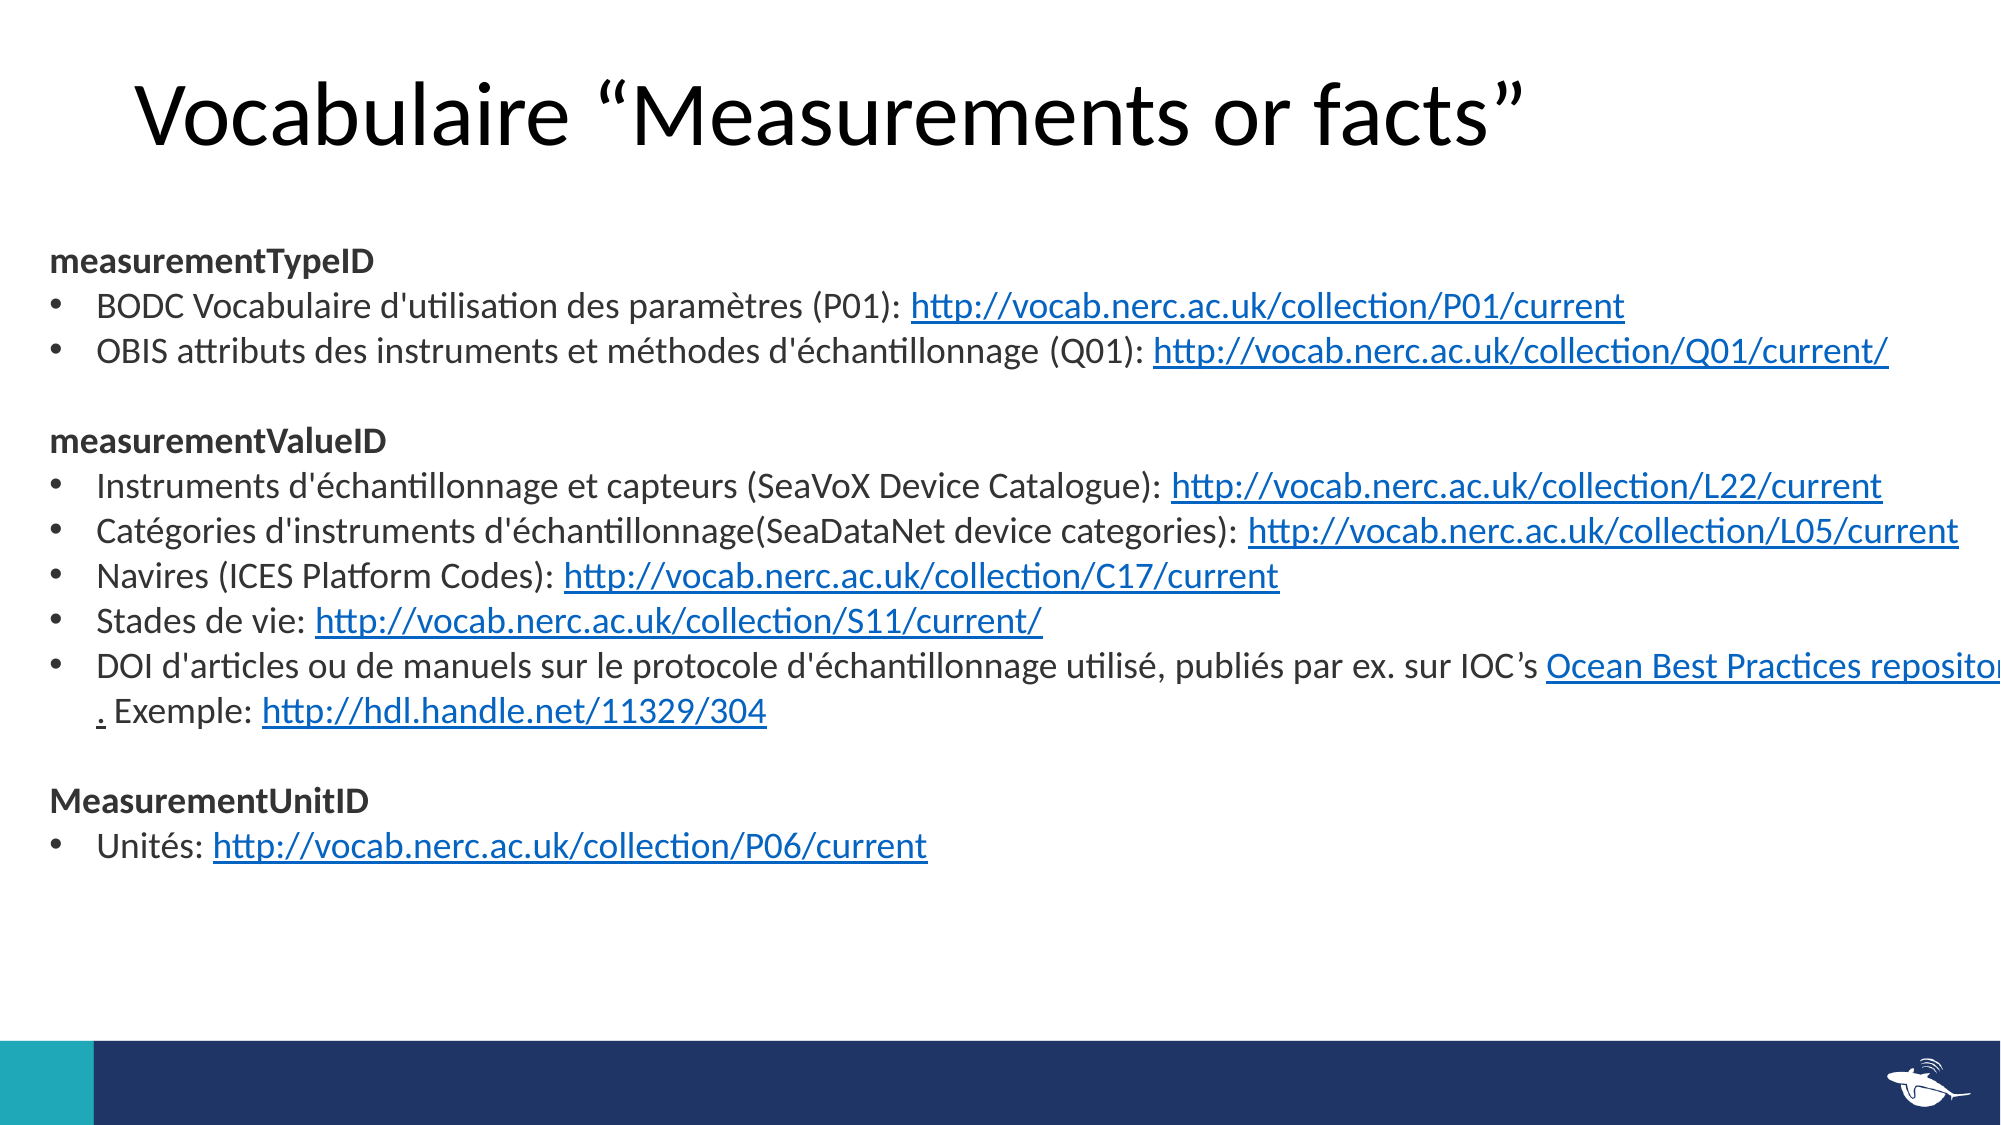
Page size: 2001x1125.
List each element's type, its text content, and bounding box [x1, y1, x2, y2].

picture [0, 0, 2001, 1125]
text_box measurementTypeID BODC Vocabulaire d'utilisation des paramètres (P01): http://vocab.nerc.ac.uk/collection/P01/current OBIS attributs des instruments et méthodes d'échantillonnage (Q01): http://vocab.nerc.ac.uk/collection/Q01/current/ measurementValueID Instruments d'échantillonnage et capteurs (SeaVoX Device Catalogue): http://vocab.nerc.ac.uk/collection/L22/current Catégories d'instruments d'échantillonnage(SeaDataNet device categories): http://vocab.nerc.ac.uk/collection/L05/current Navires (ICES Platform Codes): http://vocab.nerc.ac.uk/collection/C17/current Stades de vie: http://vocab.nerc.ac.uk/collection/S11/current/ DOI d'articles ou de manuels sur le protocole d'échantillonnage utilisé, publiés par ex. sur IOC’s Ocean Best Practices repository. Exemple: http://hdl.handle.net/11329/304 MeasurementUnitID Unités: http://vocab.nerc.ac.uk/collection/P06/current [34, 228, 2000, 948]
title Vocabulaire “Measurements or facts” [119, 44, 1845, 187]
